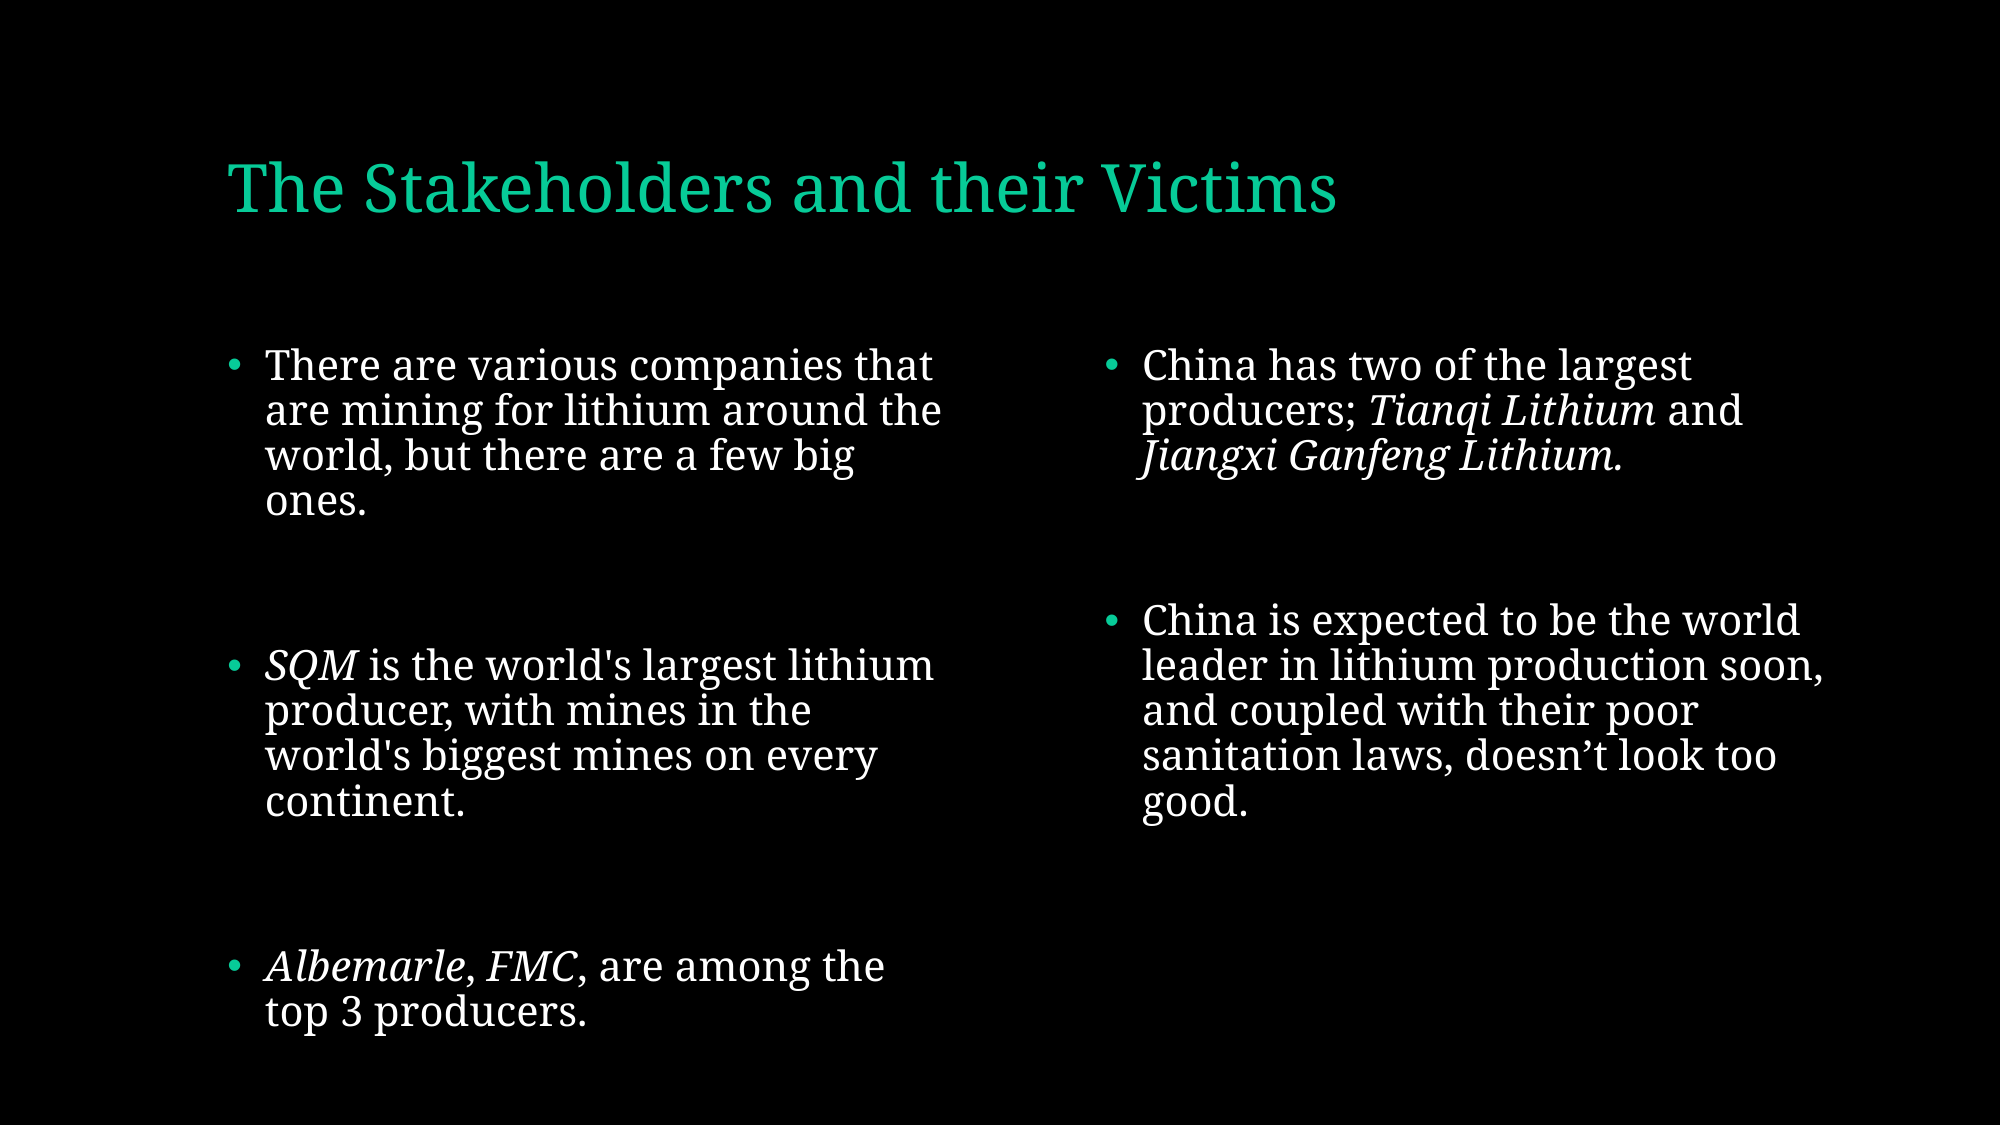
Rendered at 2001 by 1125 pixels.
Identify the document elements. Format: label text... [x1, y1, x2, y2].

list There are various companies that are mining for lithium around the world, but there are a few big ones. SQM is the world's largest lithium producer, with mines in the world's biggest mines on every continent. Albemarle, FMC, are among the top 3 producers. [212, 336, 963, 1051]
title The Stakeholders and their Victims [212, 59, 1788, 235]
list China has two of the largest producers; Tianqi Lithium and Jiangxi Ganfeng Lithium. China is expected to be the world leader in lithium production soon, and coupled with their poor sanitation laws, doesn’t look too good. [1089, 336, 1840, 1051]
